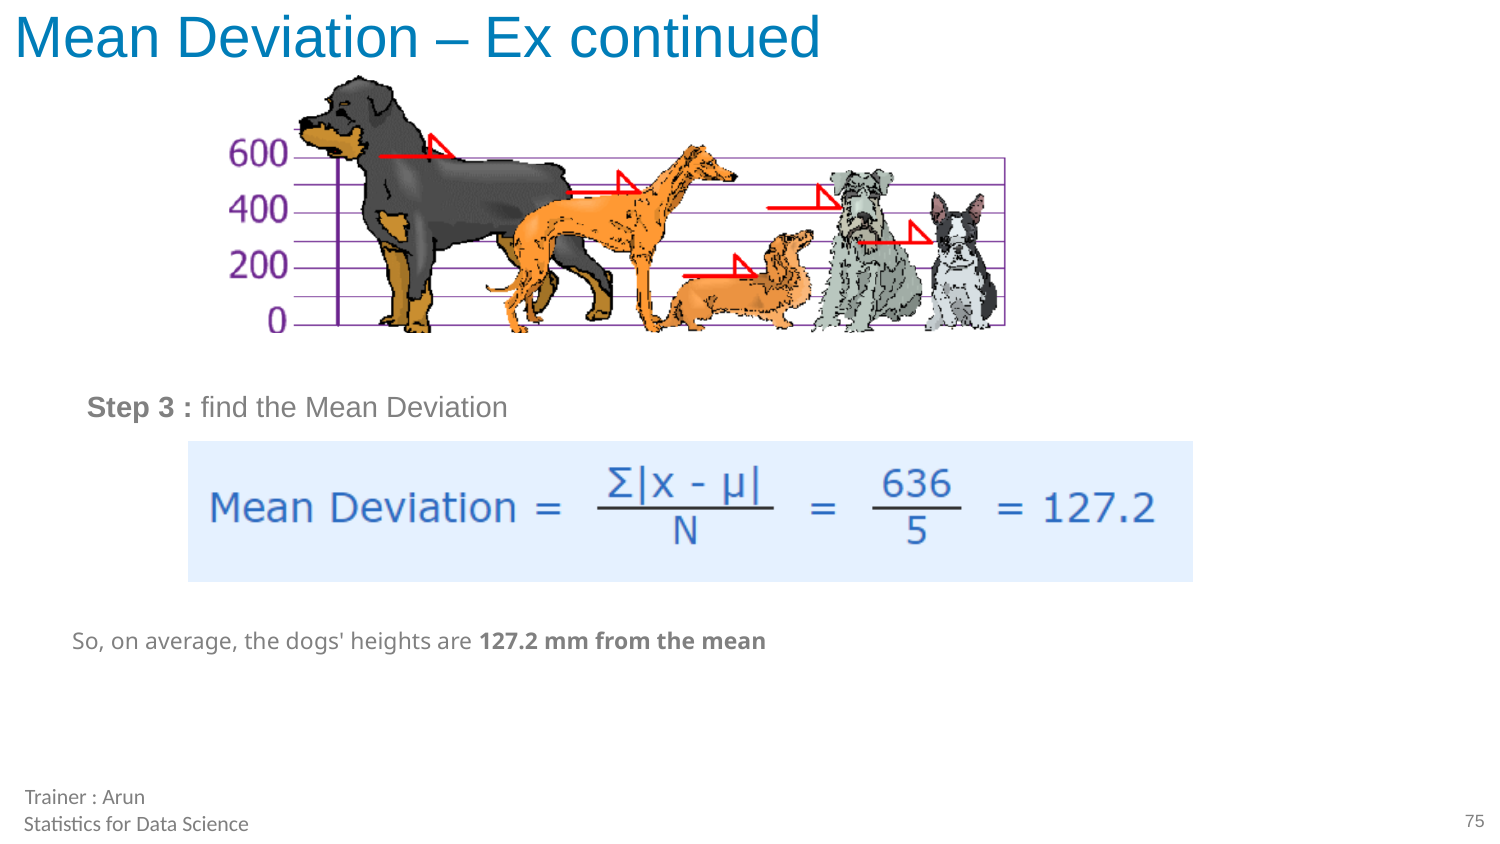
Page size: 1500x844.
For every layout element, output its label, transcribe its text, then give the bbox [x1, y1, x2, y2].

text_box So, on average, the dogs' heights are 127.2 mm from the mean [57, 619, 1158, 662]
text_box Step 3 : find the Mean Deviation [72, 381, 1009, 501]
picture [229, 75, 1009, 333]
title Mean Deviation – Ex continued [0, 0, 1350, 105]
picture [187, 440, 1194, 583]
